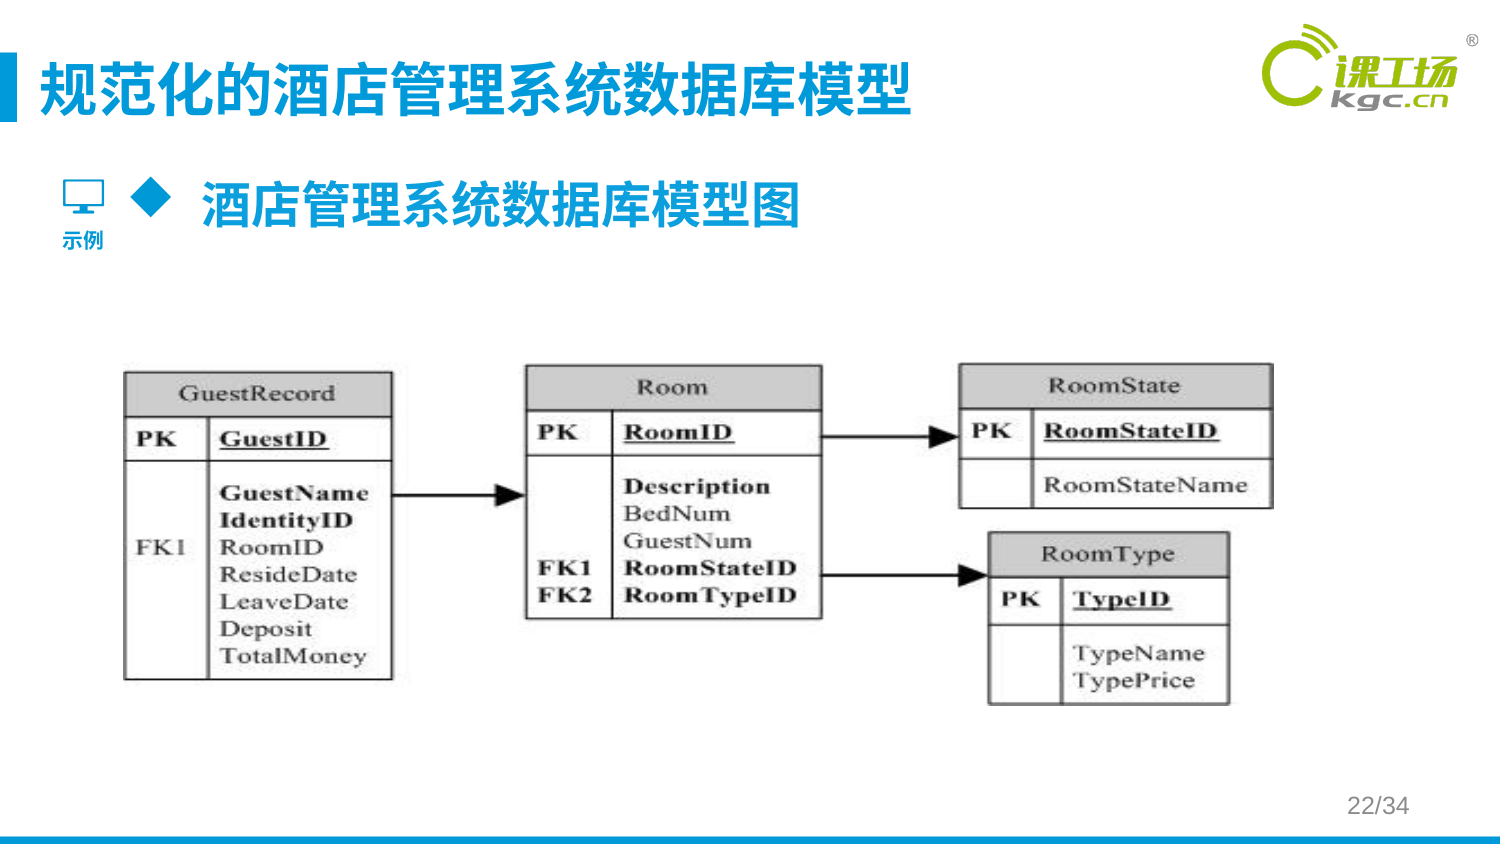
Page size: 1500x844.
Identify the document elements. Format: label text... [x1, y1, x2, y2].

slide_number 22/34 [1074, 782, 1425, 828]
title 规范化的酒店管理系统数据库模型 [39, 33, 1383, 151]
picture [0, 0, 1500, 836]
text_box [47, 173, 120, 262]
list 酒店管理系统数据库模型图 [110, 166, 1385, 724]
